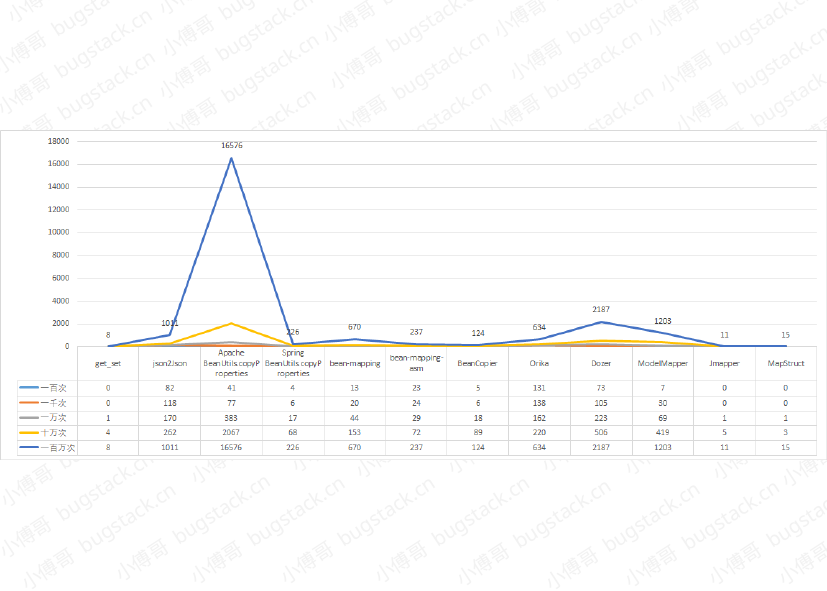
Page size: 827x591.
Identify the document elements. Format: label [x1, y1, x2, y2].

picture [0, 130, 827, 461]
